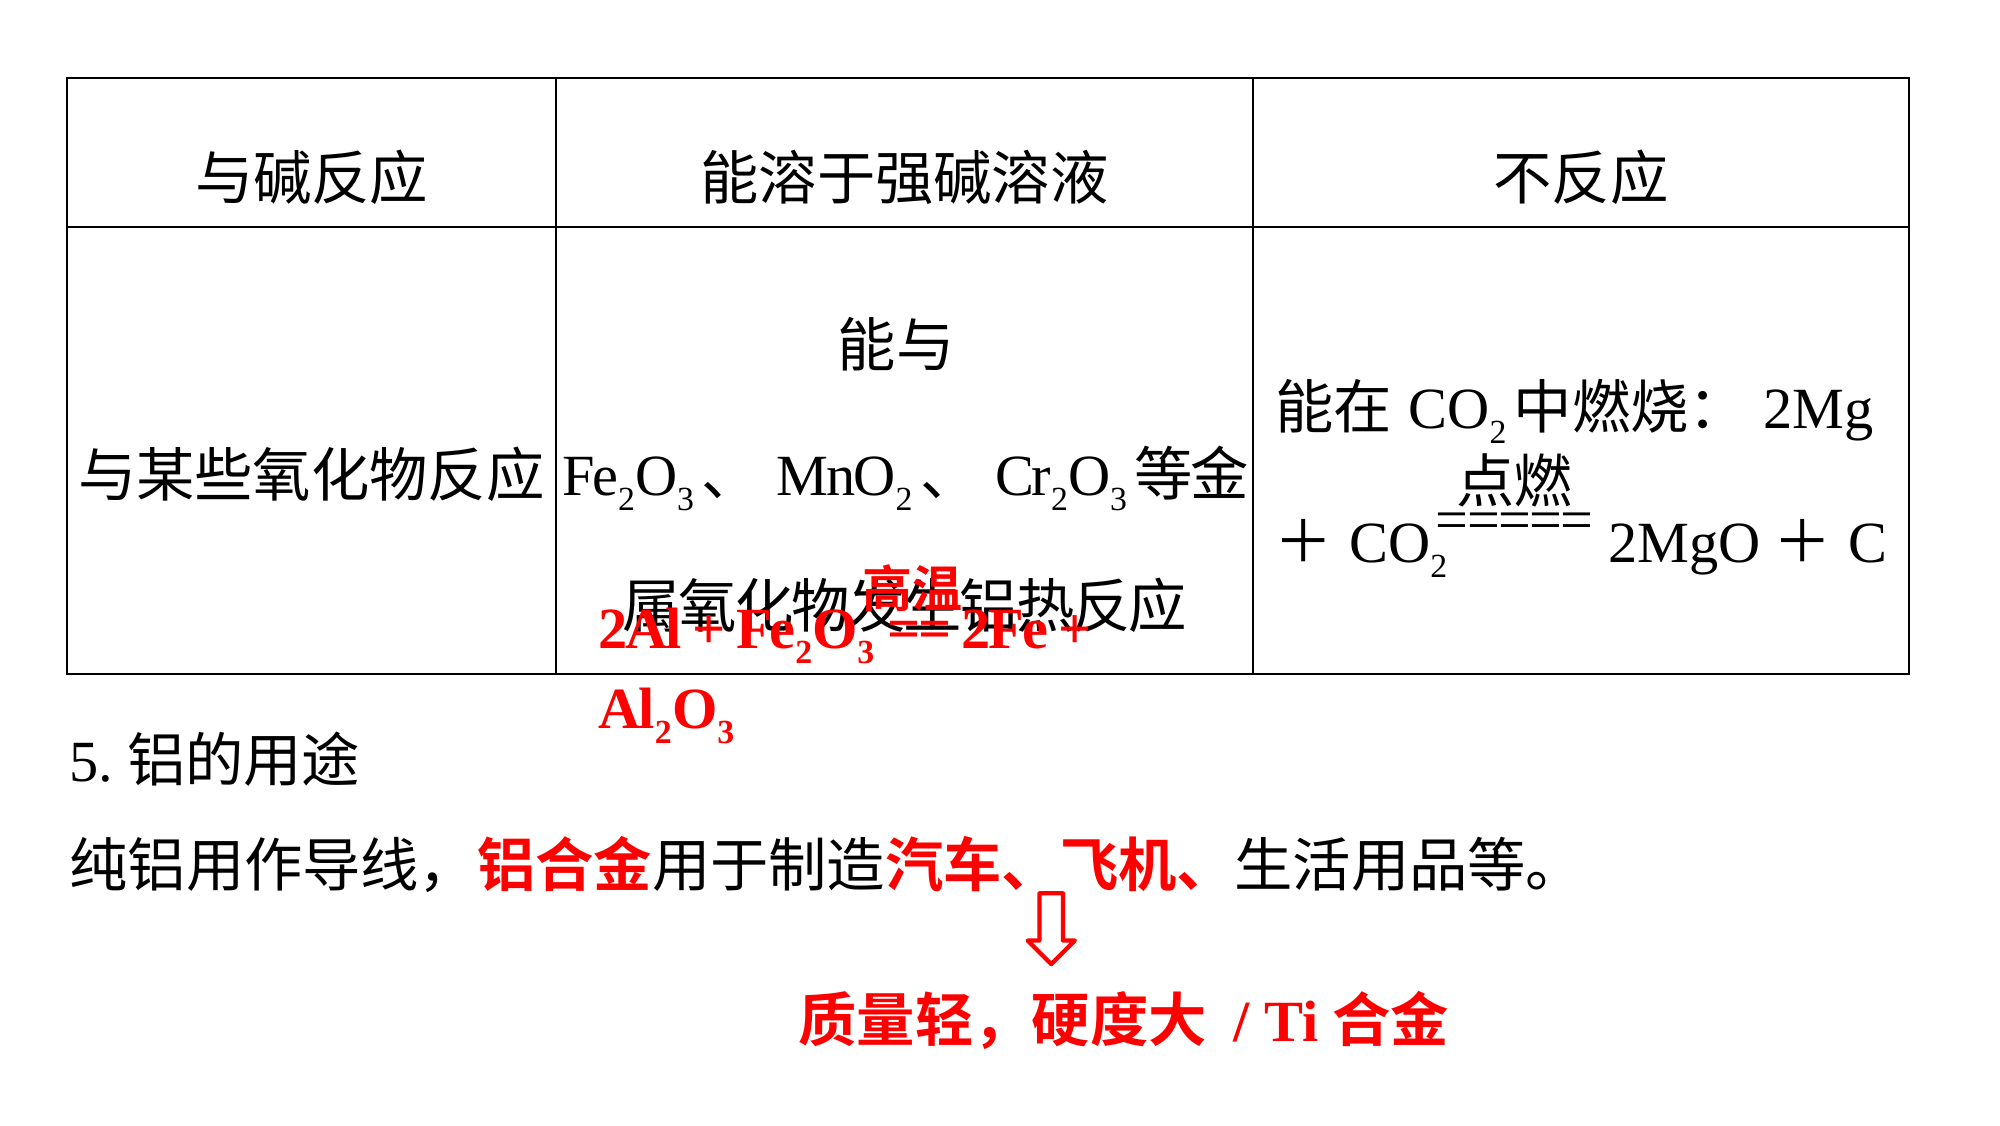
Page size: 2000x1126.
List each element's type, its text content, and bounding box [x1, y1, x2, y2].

text_box 5.铝的用途 纯铝用作导线，铝合金用于制造汽车、飞机、生活用品等。 [54, 680, 1826, 906]
table_header 不反应 [1254, 79, 1908, 226]
table_cell 能在CO2中燃烧：2Mg＋CO2 2MgO＋C [1254, 228, 1908, 673]
table_cell 与某些氧化物反应 [68, 228, 555, 673]
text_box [583, 550, 1249, 670]
table_cell 能与Fe2O3、MnO2、Cr2O3等金属氧化物发生铝热反应 [557, 228, 1252, 673]
text_box 质量轻，硬度大 / Ti合金 [775, 940, 1473, 1061]
text_box [1025, 891, 1077, 940]
table_header 能溶于强碱溶液 [557, 79, 1252, 226]
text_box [1435, 432, 1625, 566]
table_header 与碱反应 [68, 79, 555, 226]
